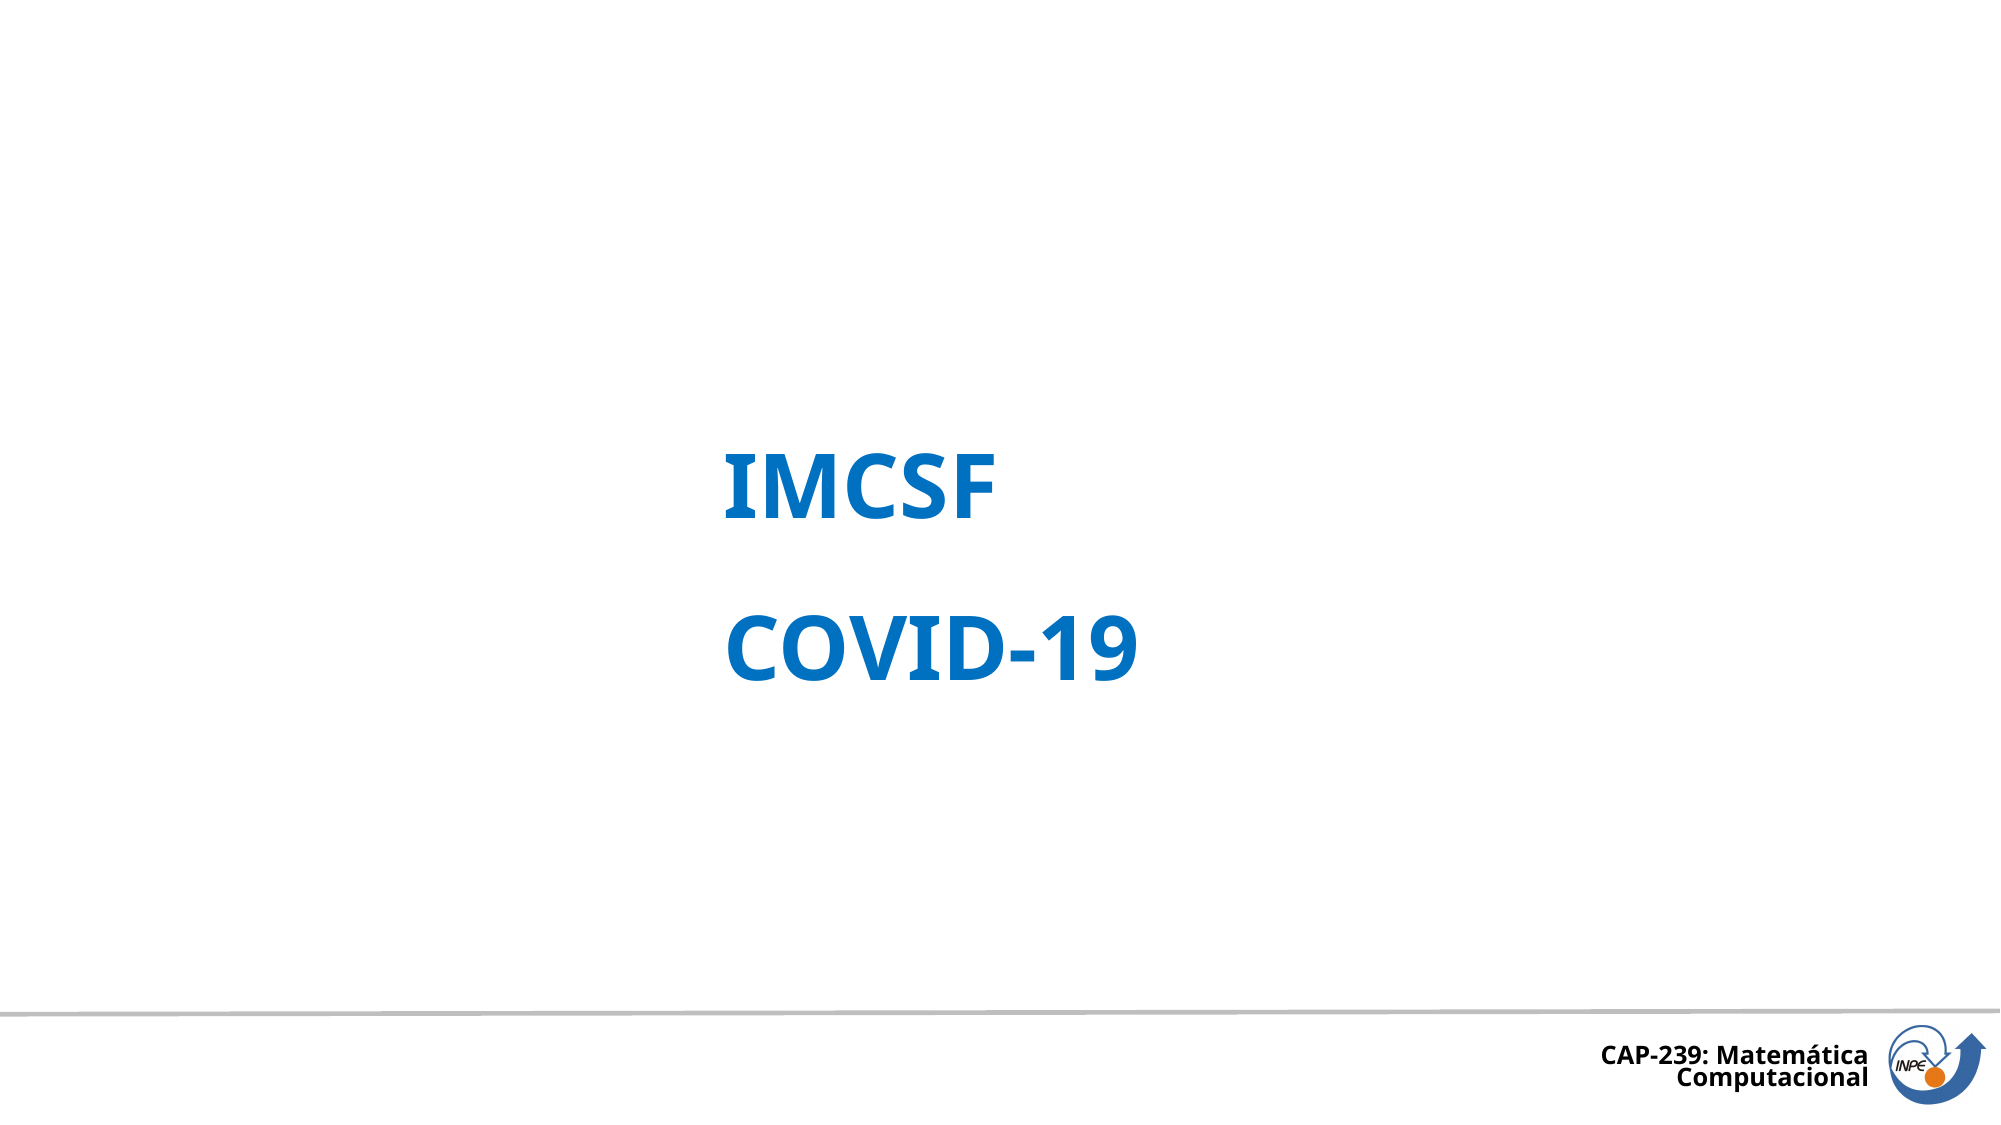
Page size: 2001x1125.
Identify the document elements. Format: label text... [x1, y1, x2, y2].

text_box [0, 1010, 2000, 1015]
text_box CAP-239: Matemática Computacional [1472, 1040, 1877, 1100]
picture [1882, 1016, 1991, 1120]
text_box IMCSF COVID-19 [708, 367, 1292, 567]
